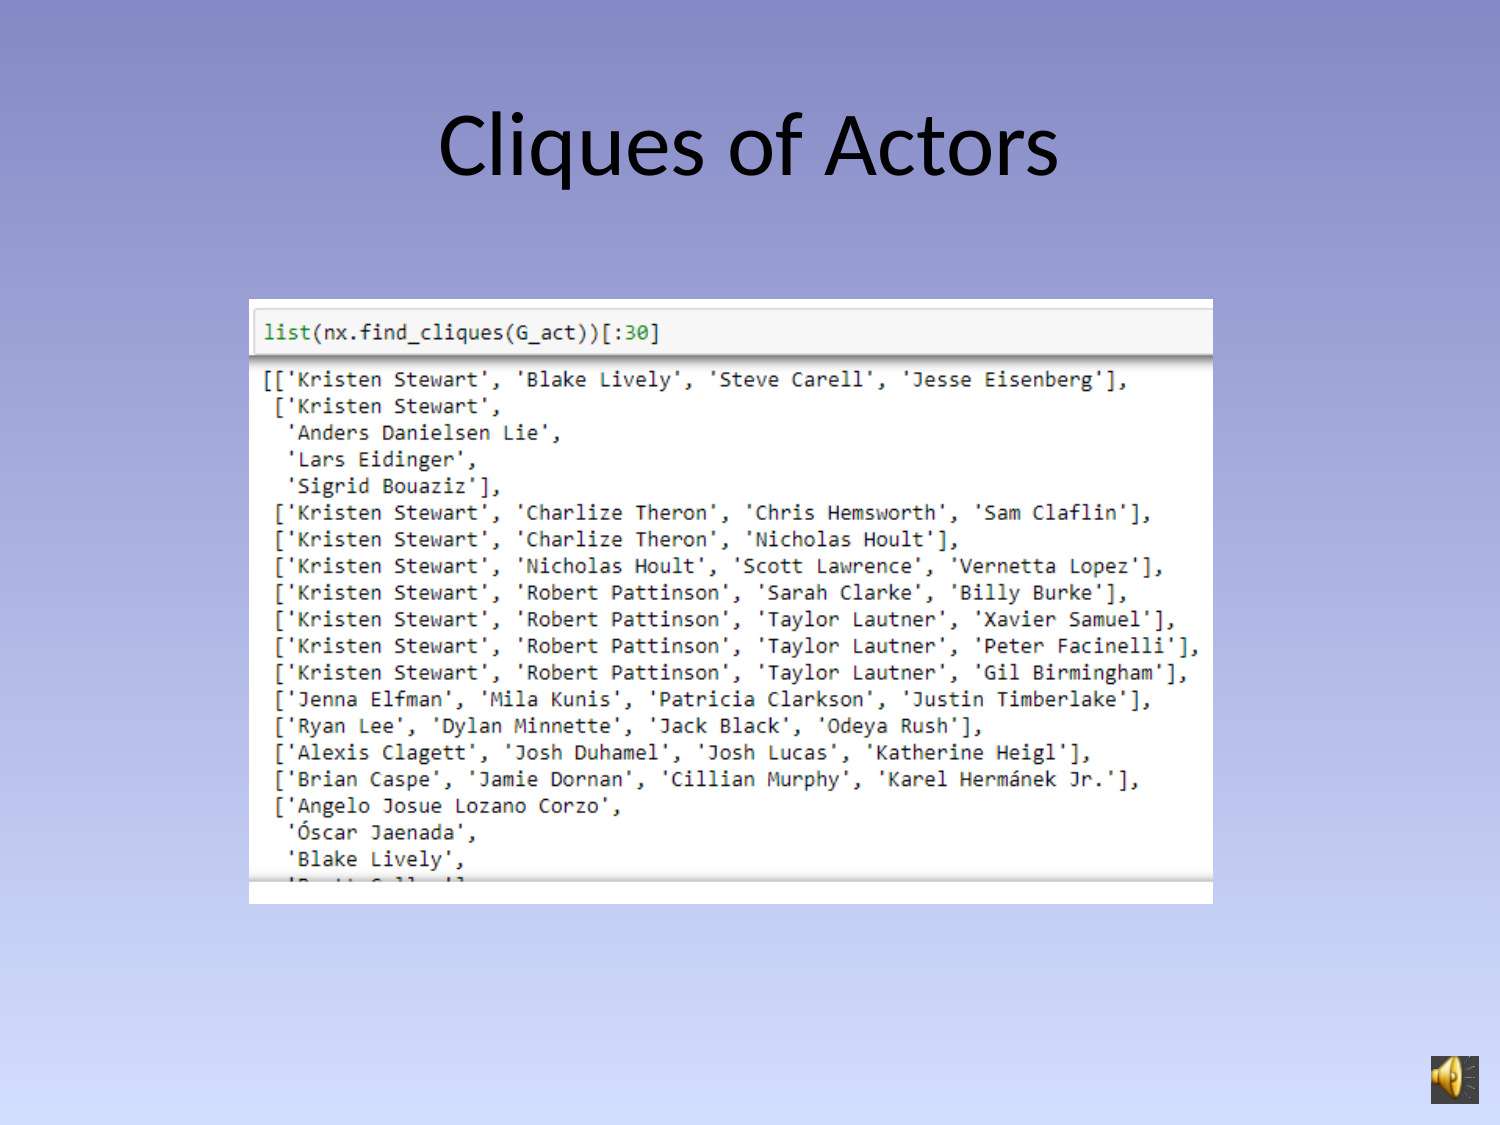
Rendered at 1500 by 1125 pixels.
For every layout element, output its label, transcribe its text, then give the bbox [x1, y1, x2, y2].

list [249, 299, 1213, 904]
title Cliques of Actors [75, 45, 1425, 233]
picture [1429, 1054, 1481, 1106]
